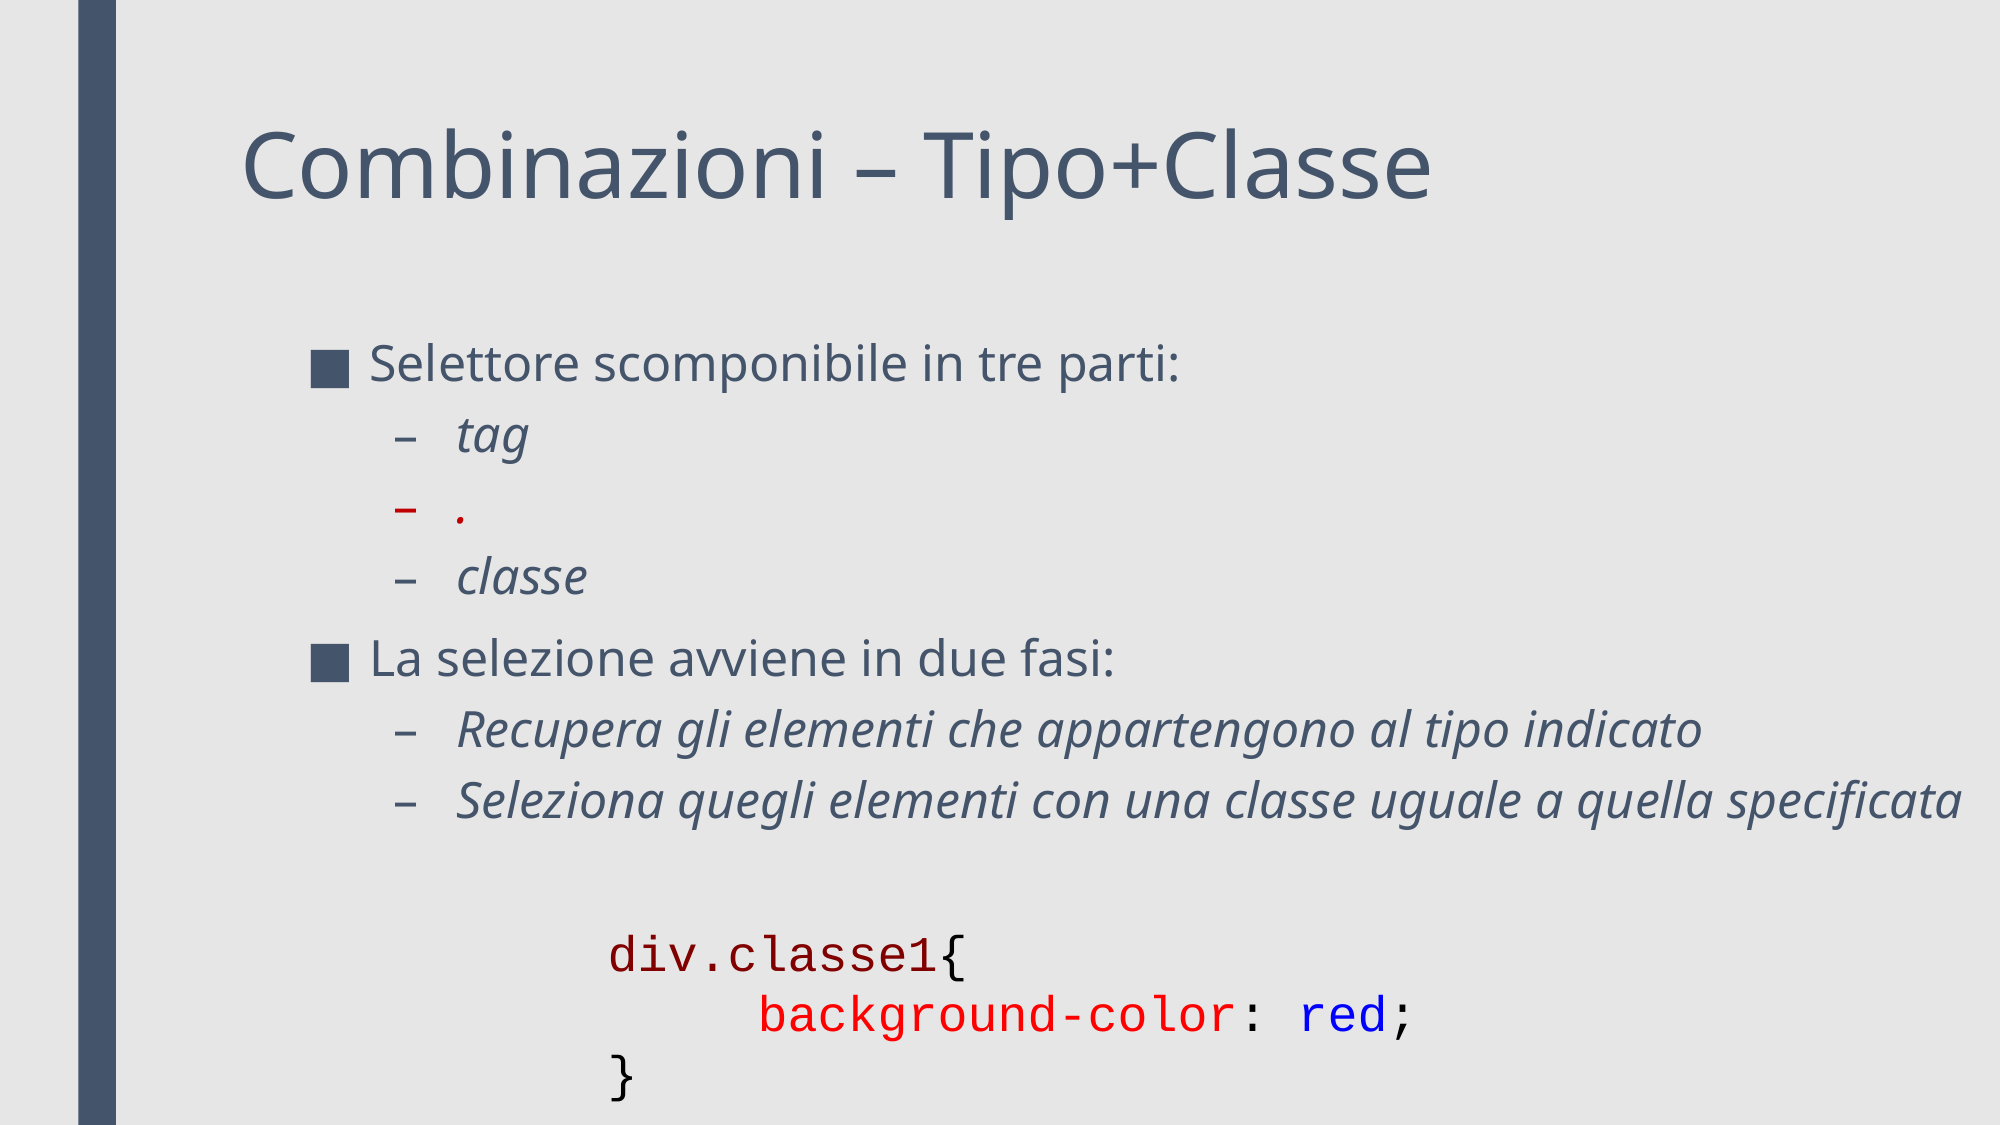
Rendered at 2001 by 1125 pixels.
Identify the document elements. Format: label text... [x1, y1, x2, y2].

list Selettore scomponibile in tre parti: tag . classe La selezione avviene in due fasi: Recupera gli elementi che appartengono al tipo indicato Seleziona quegli elementi con una classe uguale a quella specificata [291, 329, 2000, 1125]
text_box div.classe1{ background-color: red; } [592, 913, 1433, 1109]
title Combinazioni – Tipo+Classe [225, 112, 1800, 357]
